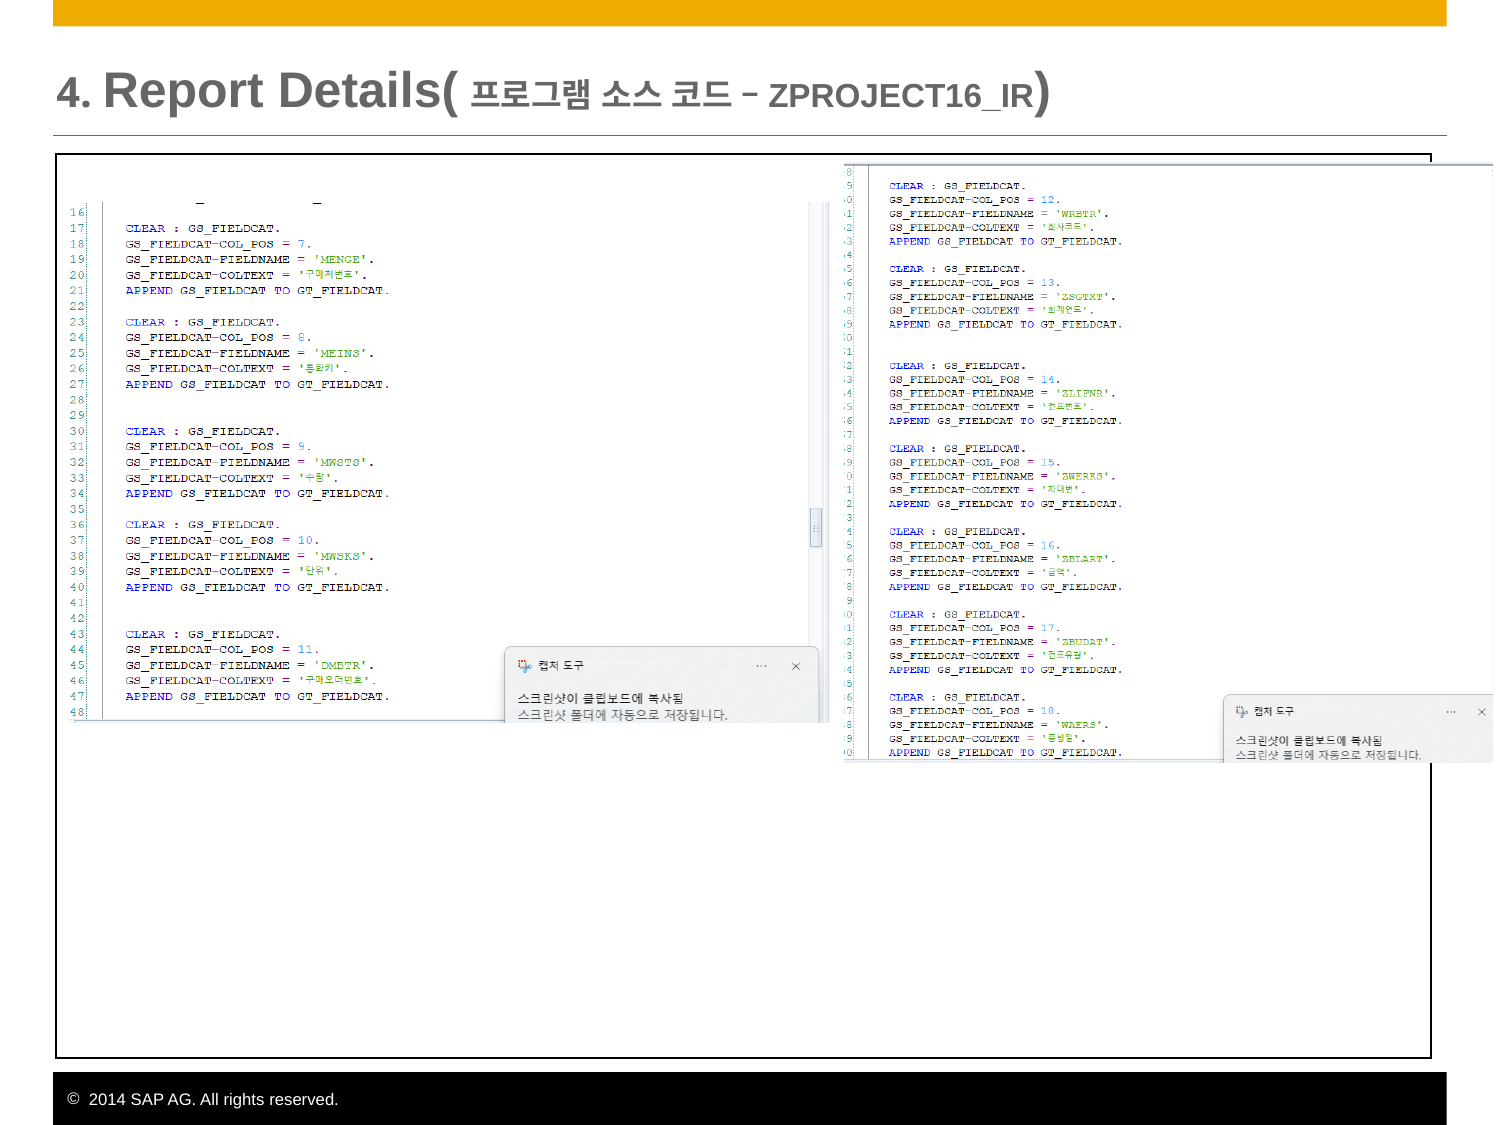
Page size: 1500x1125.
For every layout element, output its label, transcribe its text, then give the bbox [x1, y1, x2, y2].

picture [843, 162, 1493, 763]
table_header [57, 155, 1430, 1057]
title 4. Report Details(프로그램 소스 코드 –ZPROJECT16_IR) [56, 50, 1407, 124]
picture [68, 202, 832, 723]
